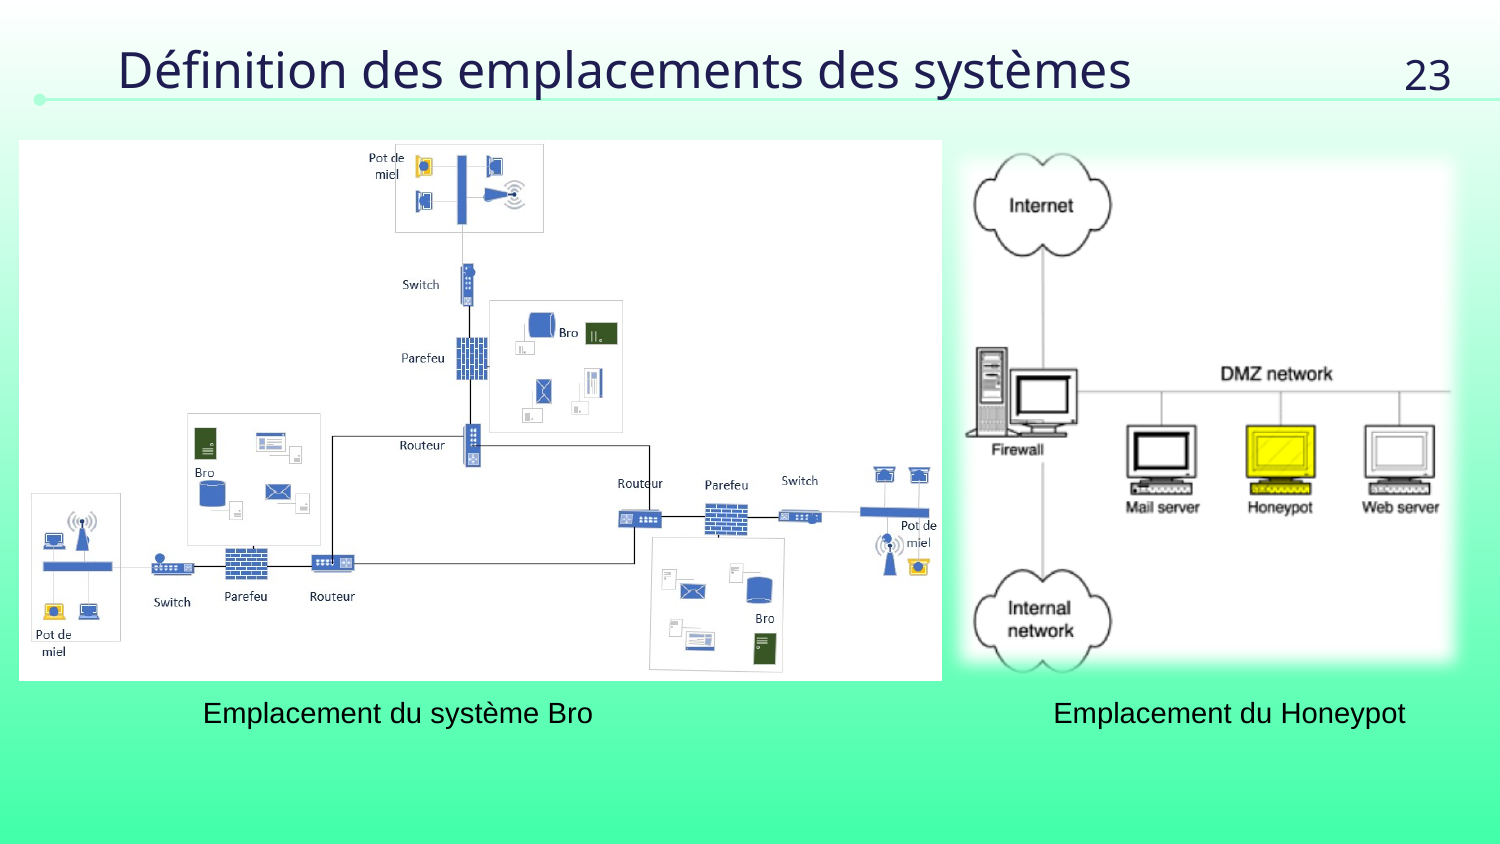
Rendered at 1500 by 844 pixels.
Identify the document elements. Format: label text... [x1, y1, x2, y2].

text_box 23 [1389, 21, 1472, 114]
title Définition des emplacements des systèmes [102, 23, 1266, 113]
picture [18, 140, 1473, 681]
text_box Emplacement du Honeypot [1038, 687, 1500, 738]
text_box Emplacement du système Bro [188, 689, 735, 738]
